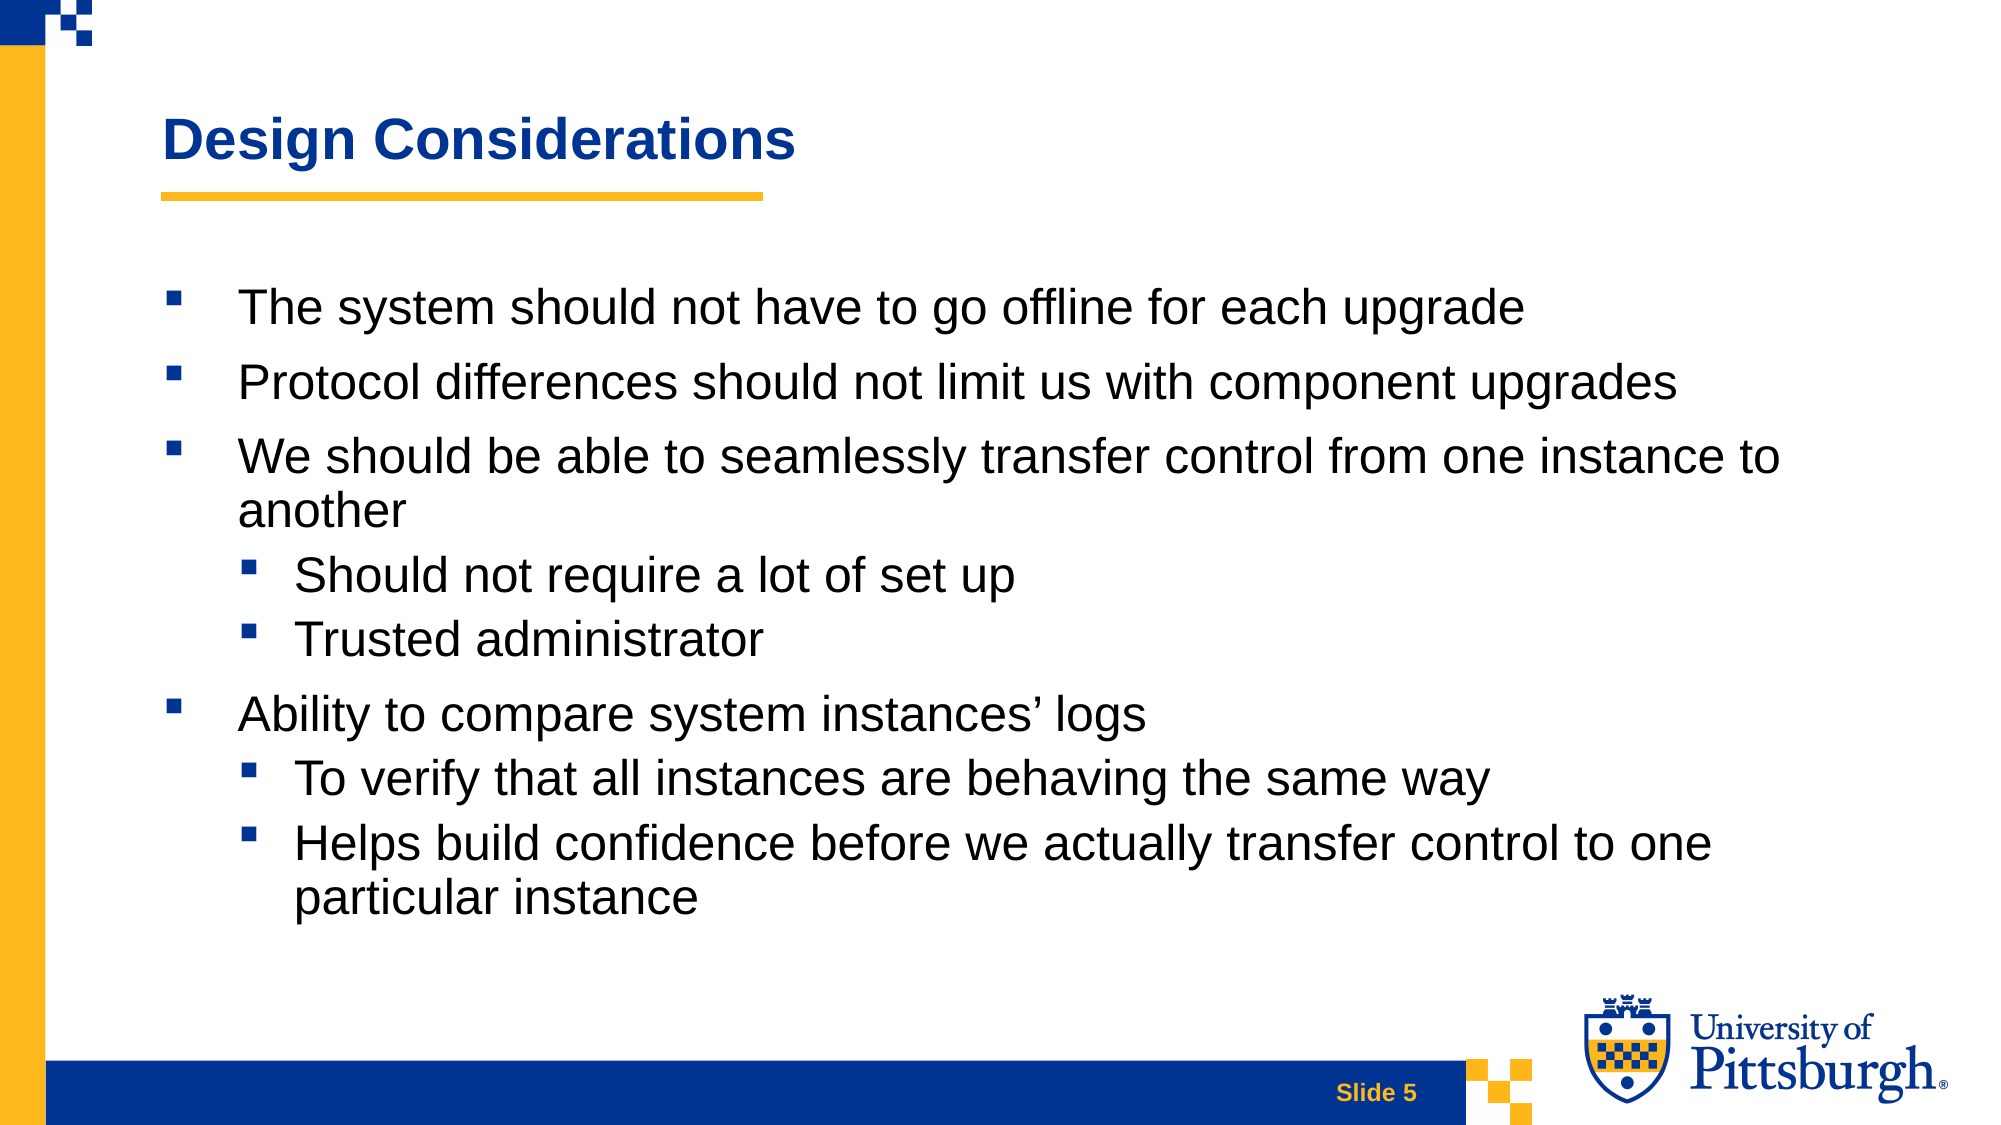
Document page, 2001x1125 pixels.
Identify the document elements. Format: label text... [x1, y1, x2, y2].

picture [1577, 991, 1955, 1109]
picture [1466, 1059, 1532, 1125]
picture [46, 0, 92, 46]
text_box The system should not have to go offline for each upgrade Protocol differences should not limit us with component upgrades We should be able to seamlessly transfer control from one instance to another Should not require a lot of set up Trusted administrator Ability to compare system instances’ logs To verify that all instances are behaving the same way Helps build confidence before we actually transfer control to one particular instance [162, 273, 1840, 1024]
list Design Considerations [162, 101, 1928, 219]
slide_number Slide 5 [982, 1061, 1433, 1122]
